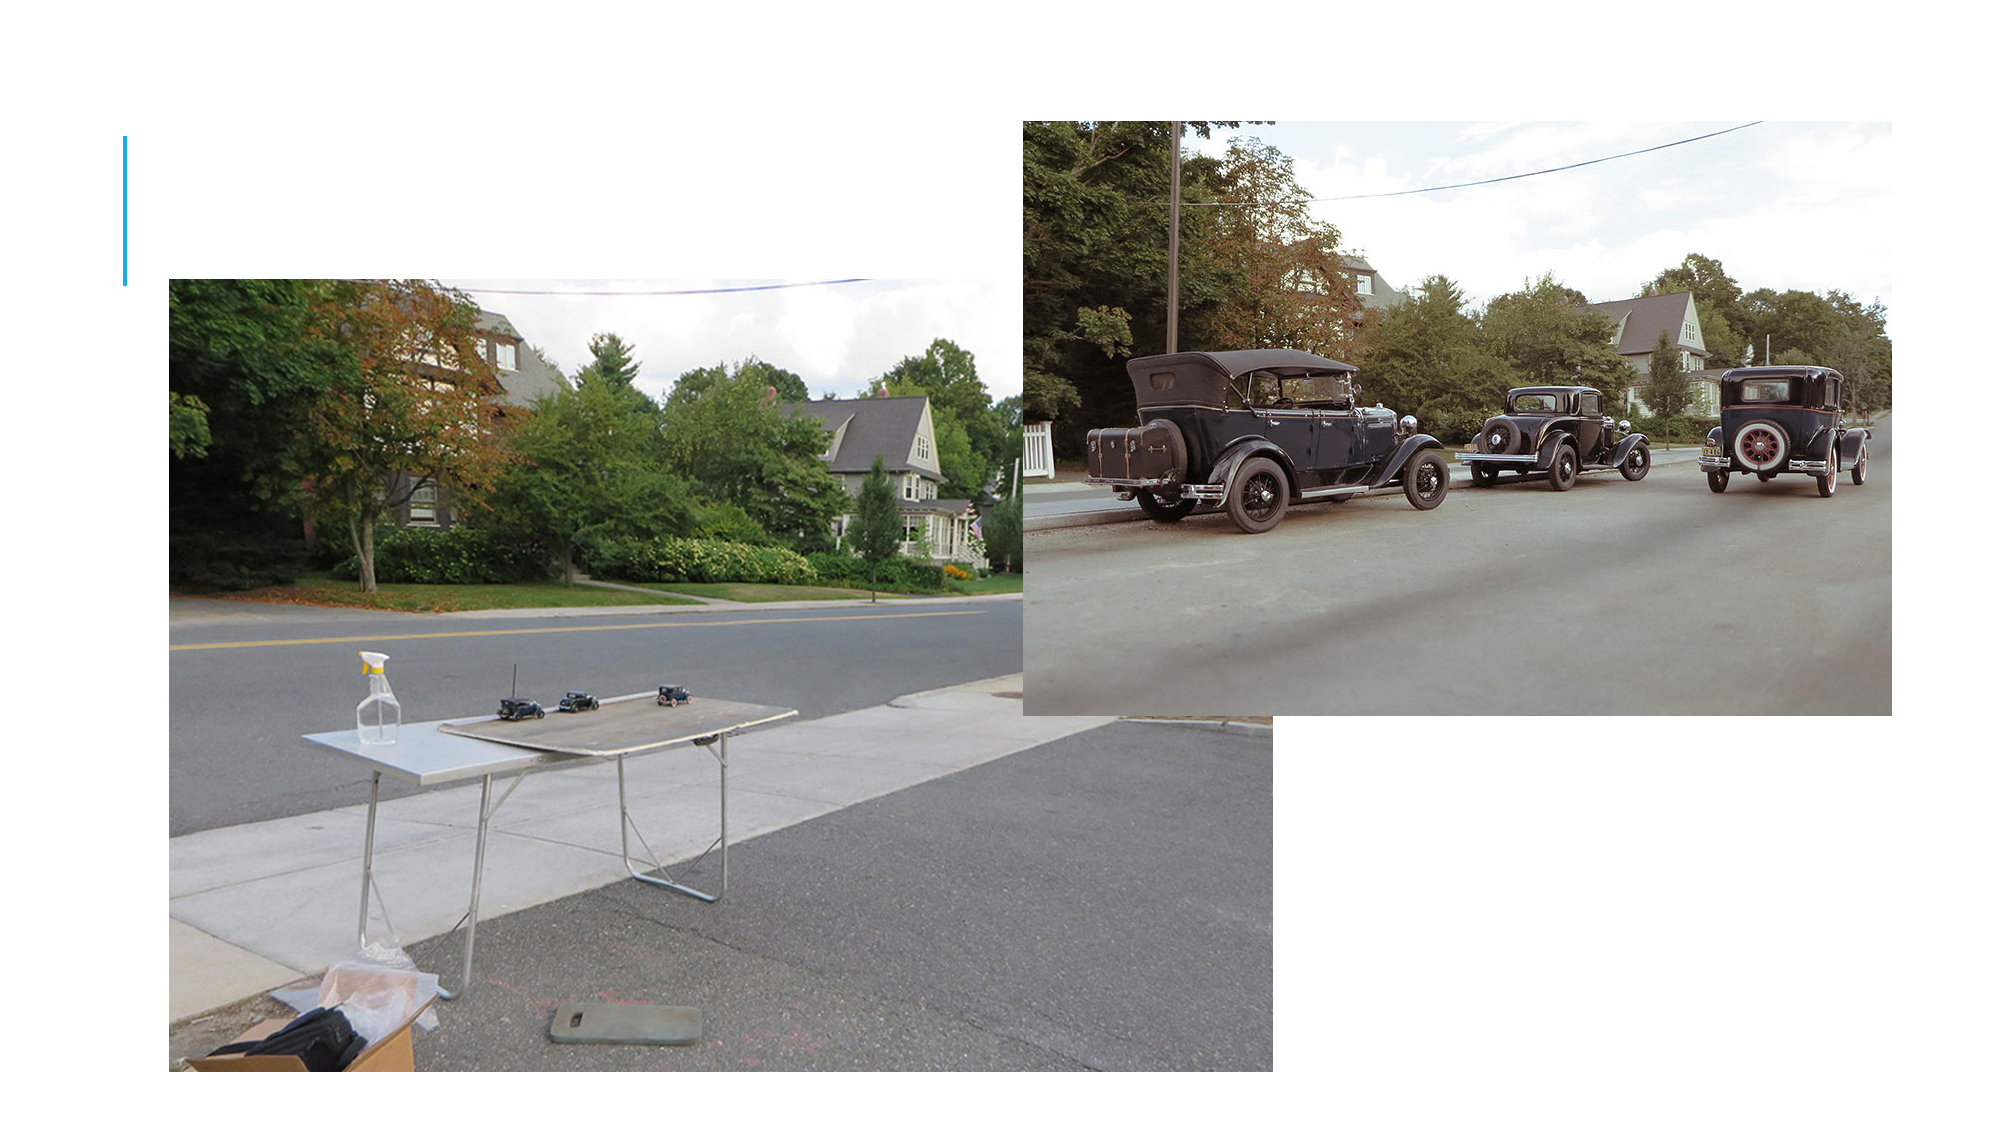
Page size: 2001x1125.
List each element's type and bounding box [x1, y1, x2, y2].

list [169, 278, 1273, 1072]
picture [1023, 121, 1892, 717]
